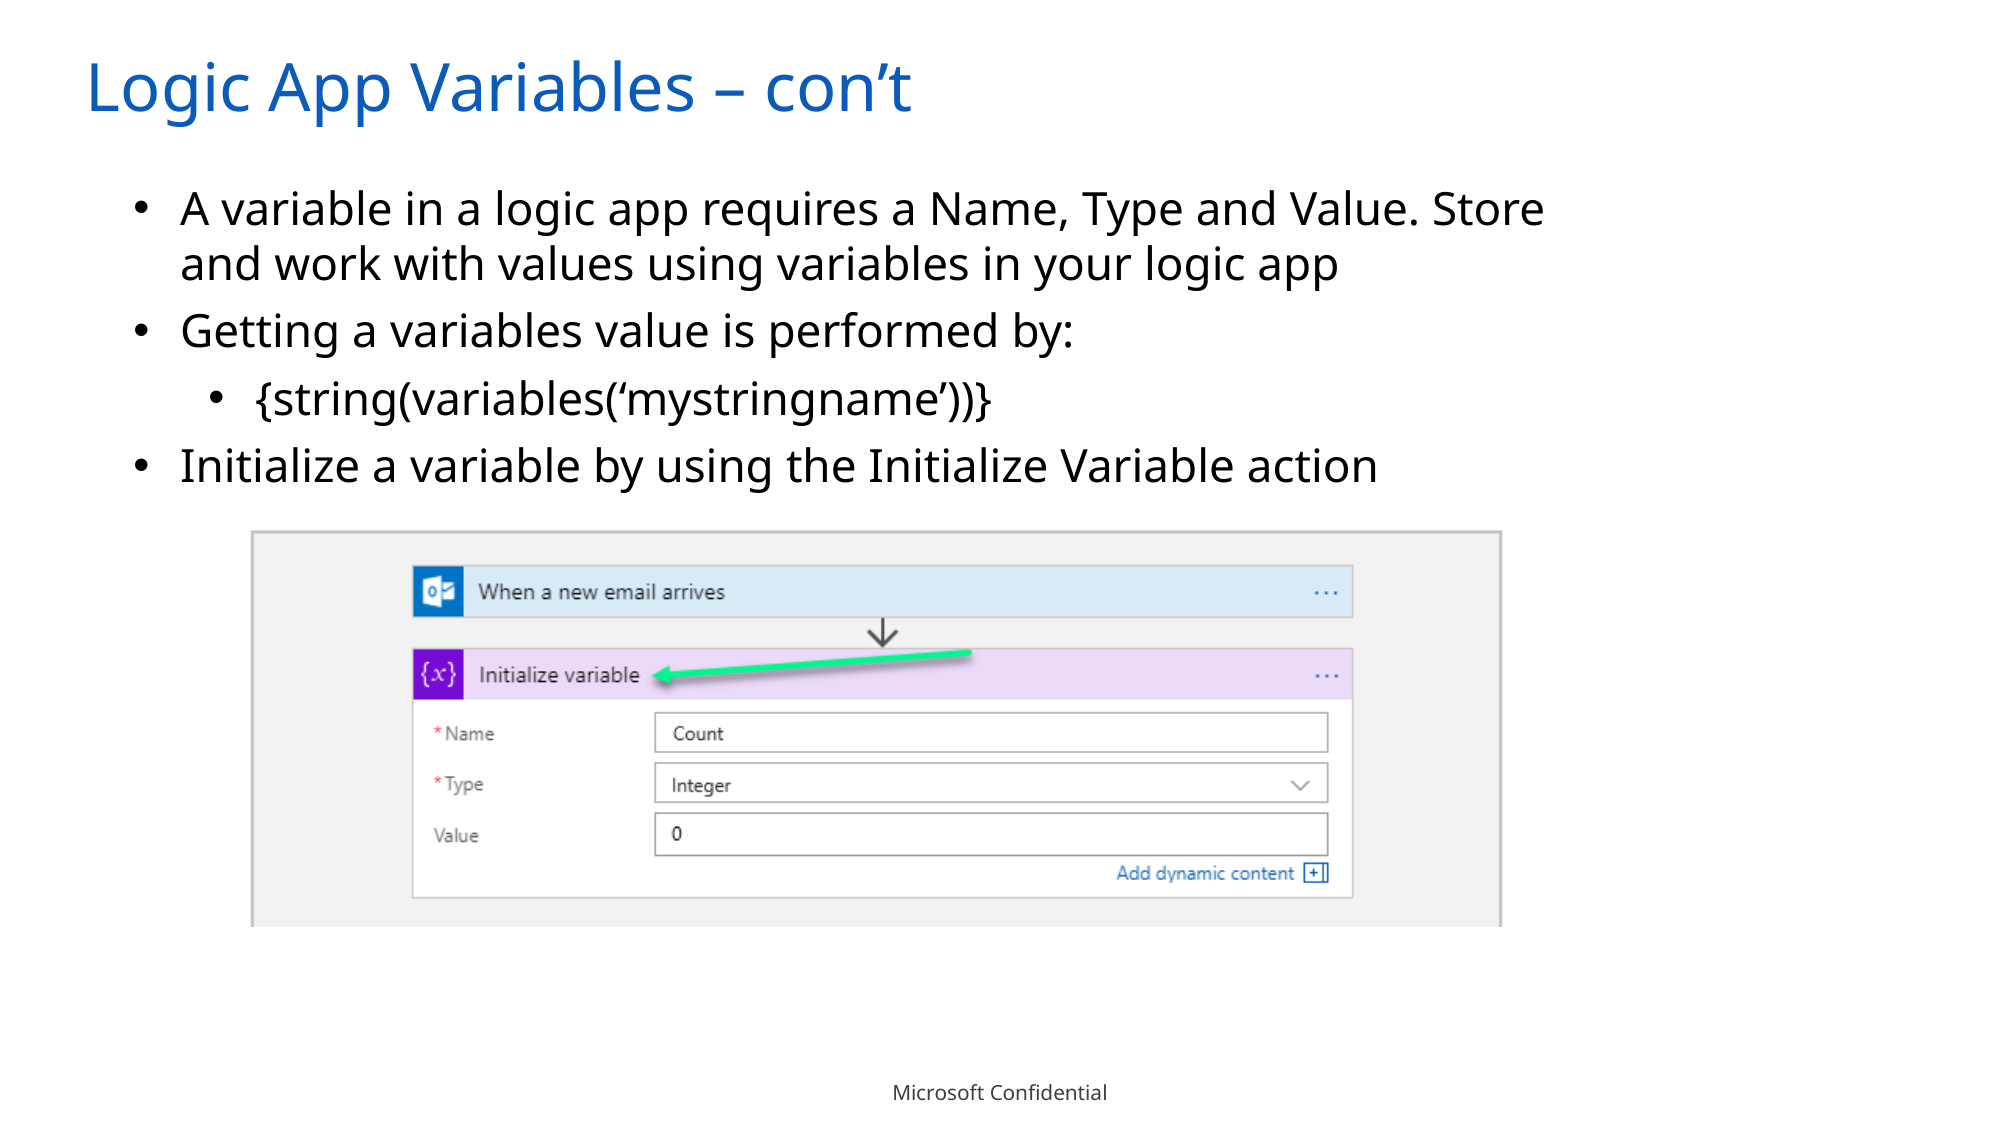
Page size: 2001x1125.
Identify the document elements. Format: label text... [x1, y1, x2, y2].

text_box A variable in a logic app requires a Name, Type and Value. Store and work with values using variables in your logic app Getting a variables value is performed by: {string(variables(‘mystringname’))} Initialize a variable by using the Initialize Variable action [118, 172, 1596, 702]
text_box Logic App Variables – con’t [70, 46, 1796, 173]
picture [248, 529, 1504, 927]
